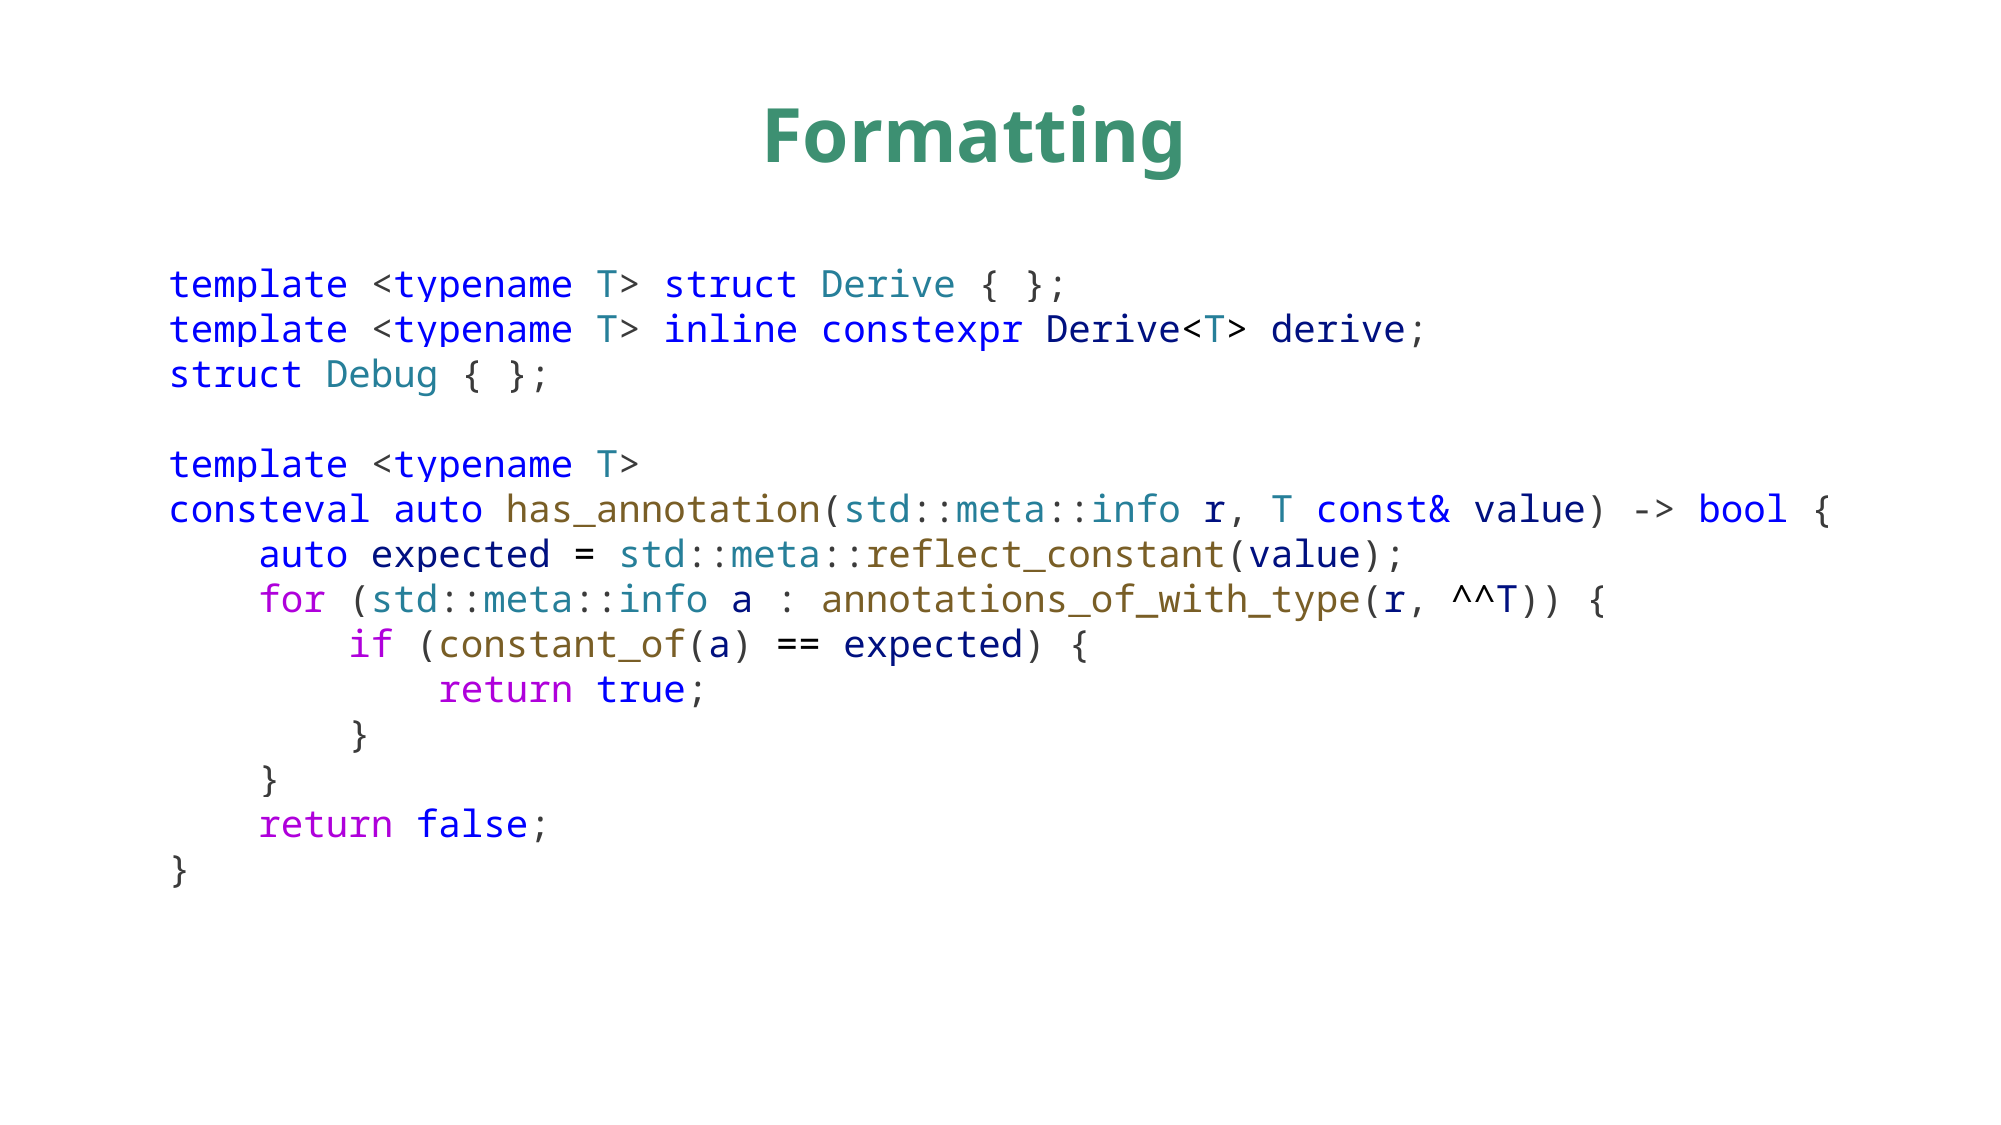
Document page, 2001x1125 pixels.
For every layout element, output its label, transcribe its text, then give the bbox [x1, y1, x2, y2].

title Formatting [100, 90, 1849, 276]
text_box template <typename T> struct Derive { }; template <typename T> inline constexpr Derive<T> derive; struct Debug { }; template <typename T> consteval auto has_annotation(std::meta::info r, T const& value) -> bool { auto expected = std::meta::reflect_constant(value); for (std::meta::info a : annotations_of_with_type(r, ^^T)) { if (constant_of(a) == expected) { return true; } } return false; } [153, 252, 1849, 898]
